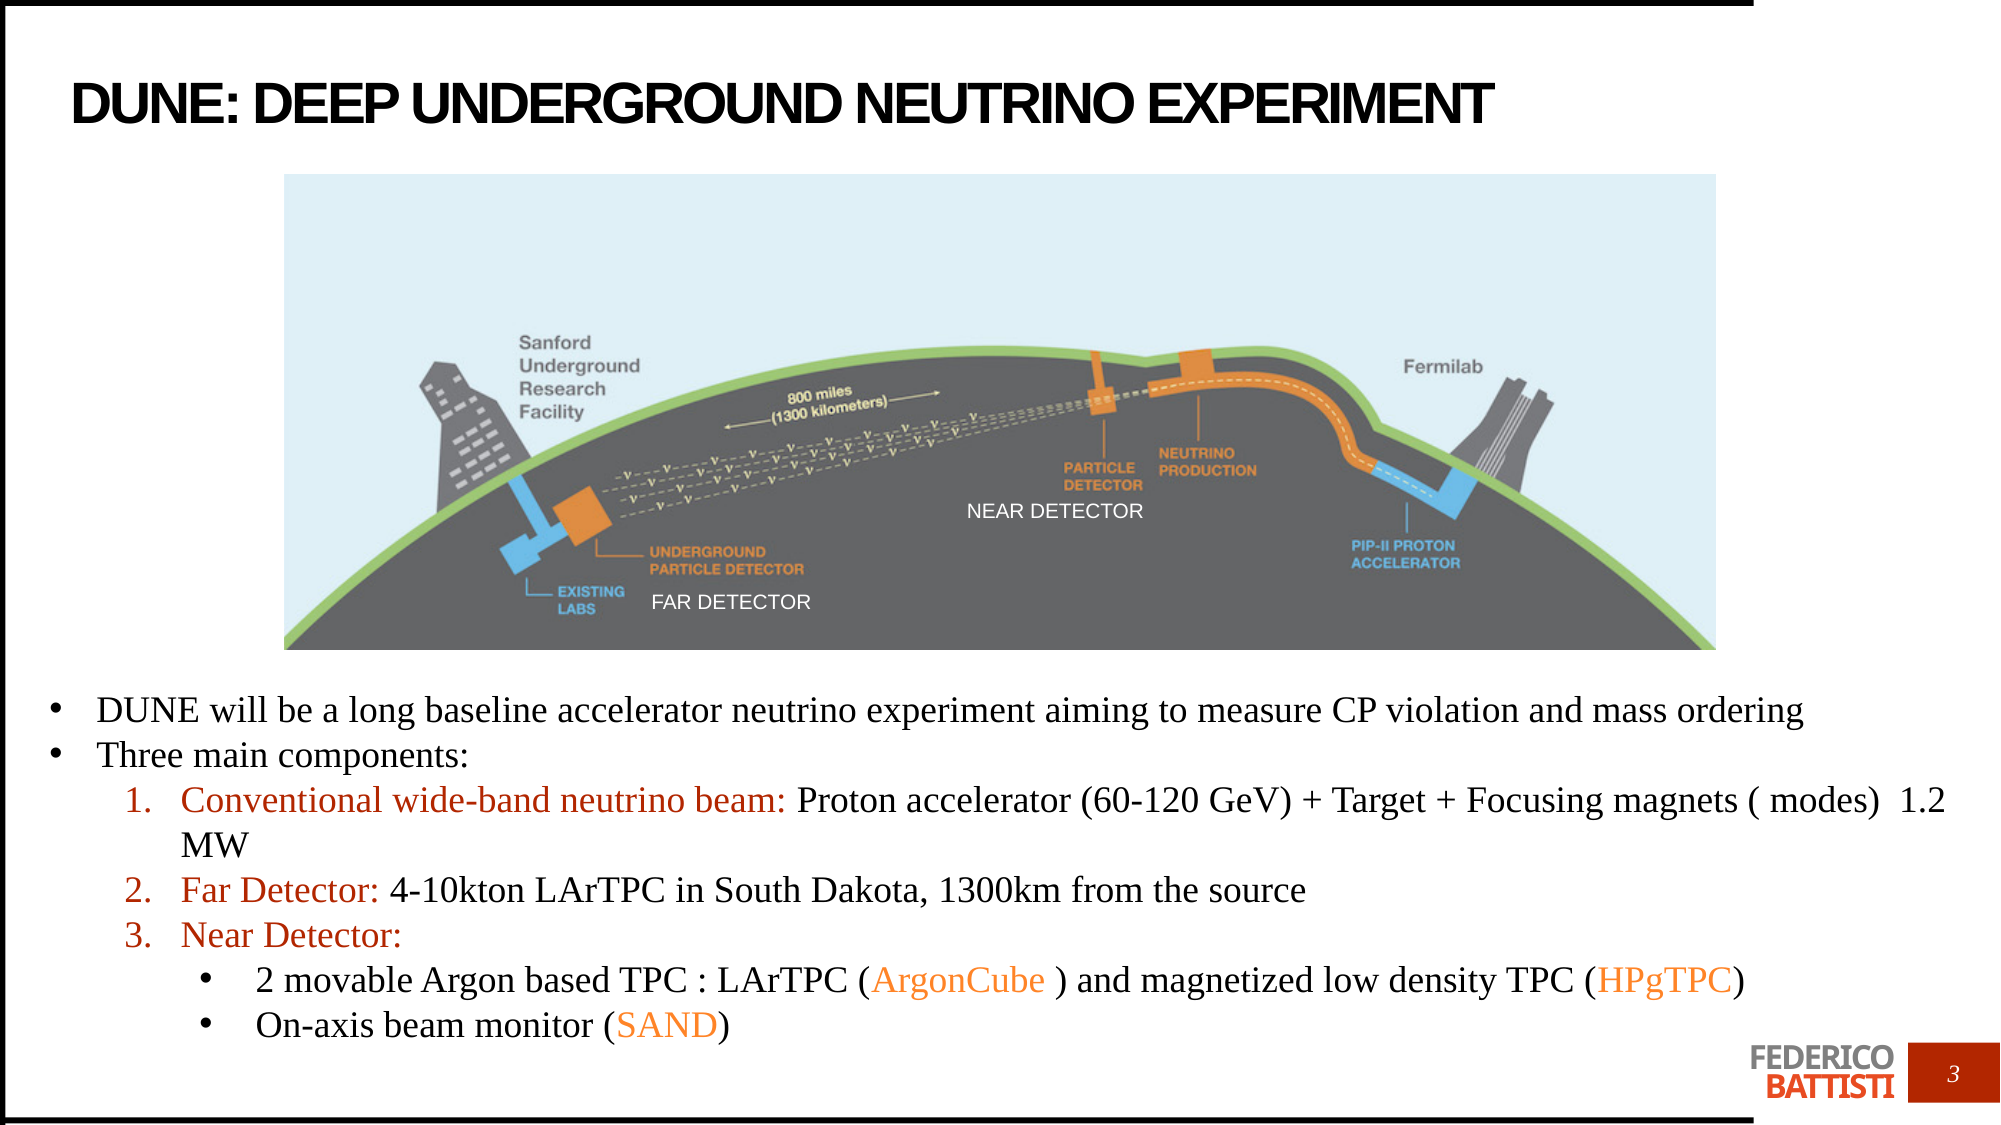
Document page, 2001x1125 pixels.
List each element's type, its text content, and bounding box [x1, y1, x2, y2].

slide_number 3 [1931, 1050, 1977, 1096]
picture [284, 174, 1716, 650]
title DUNE: deep underground neutrino experiment [70, 67, 1580, 142]
